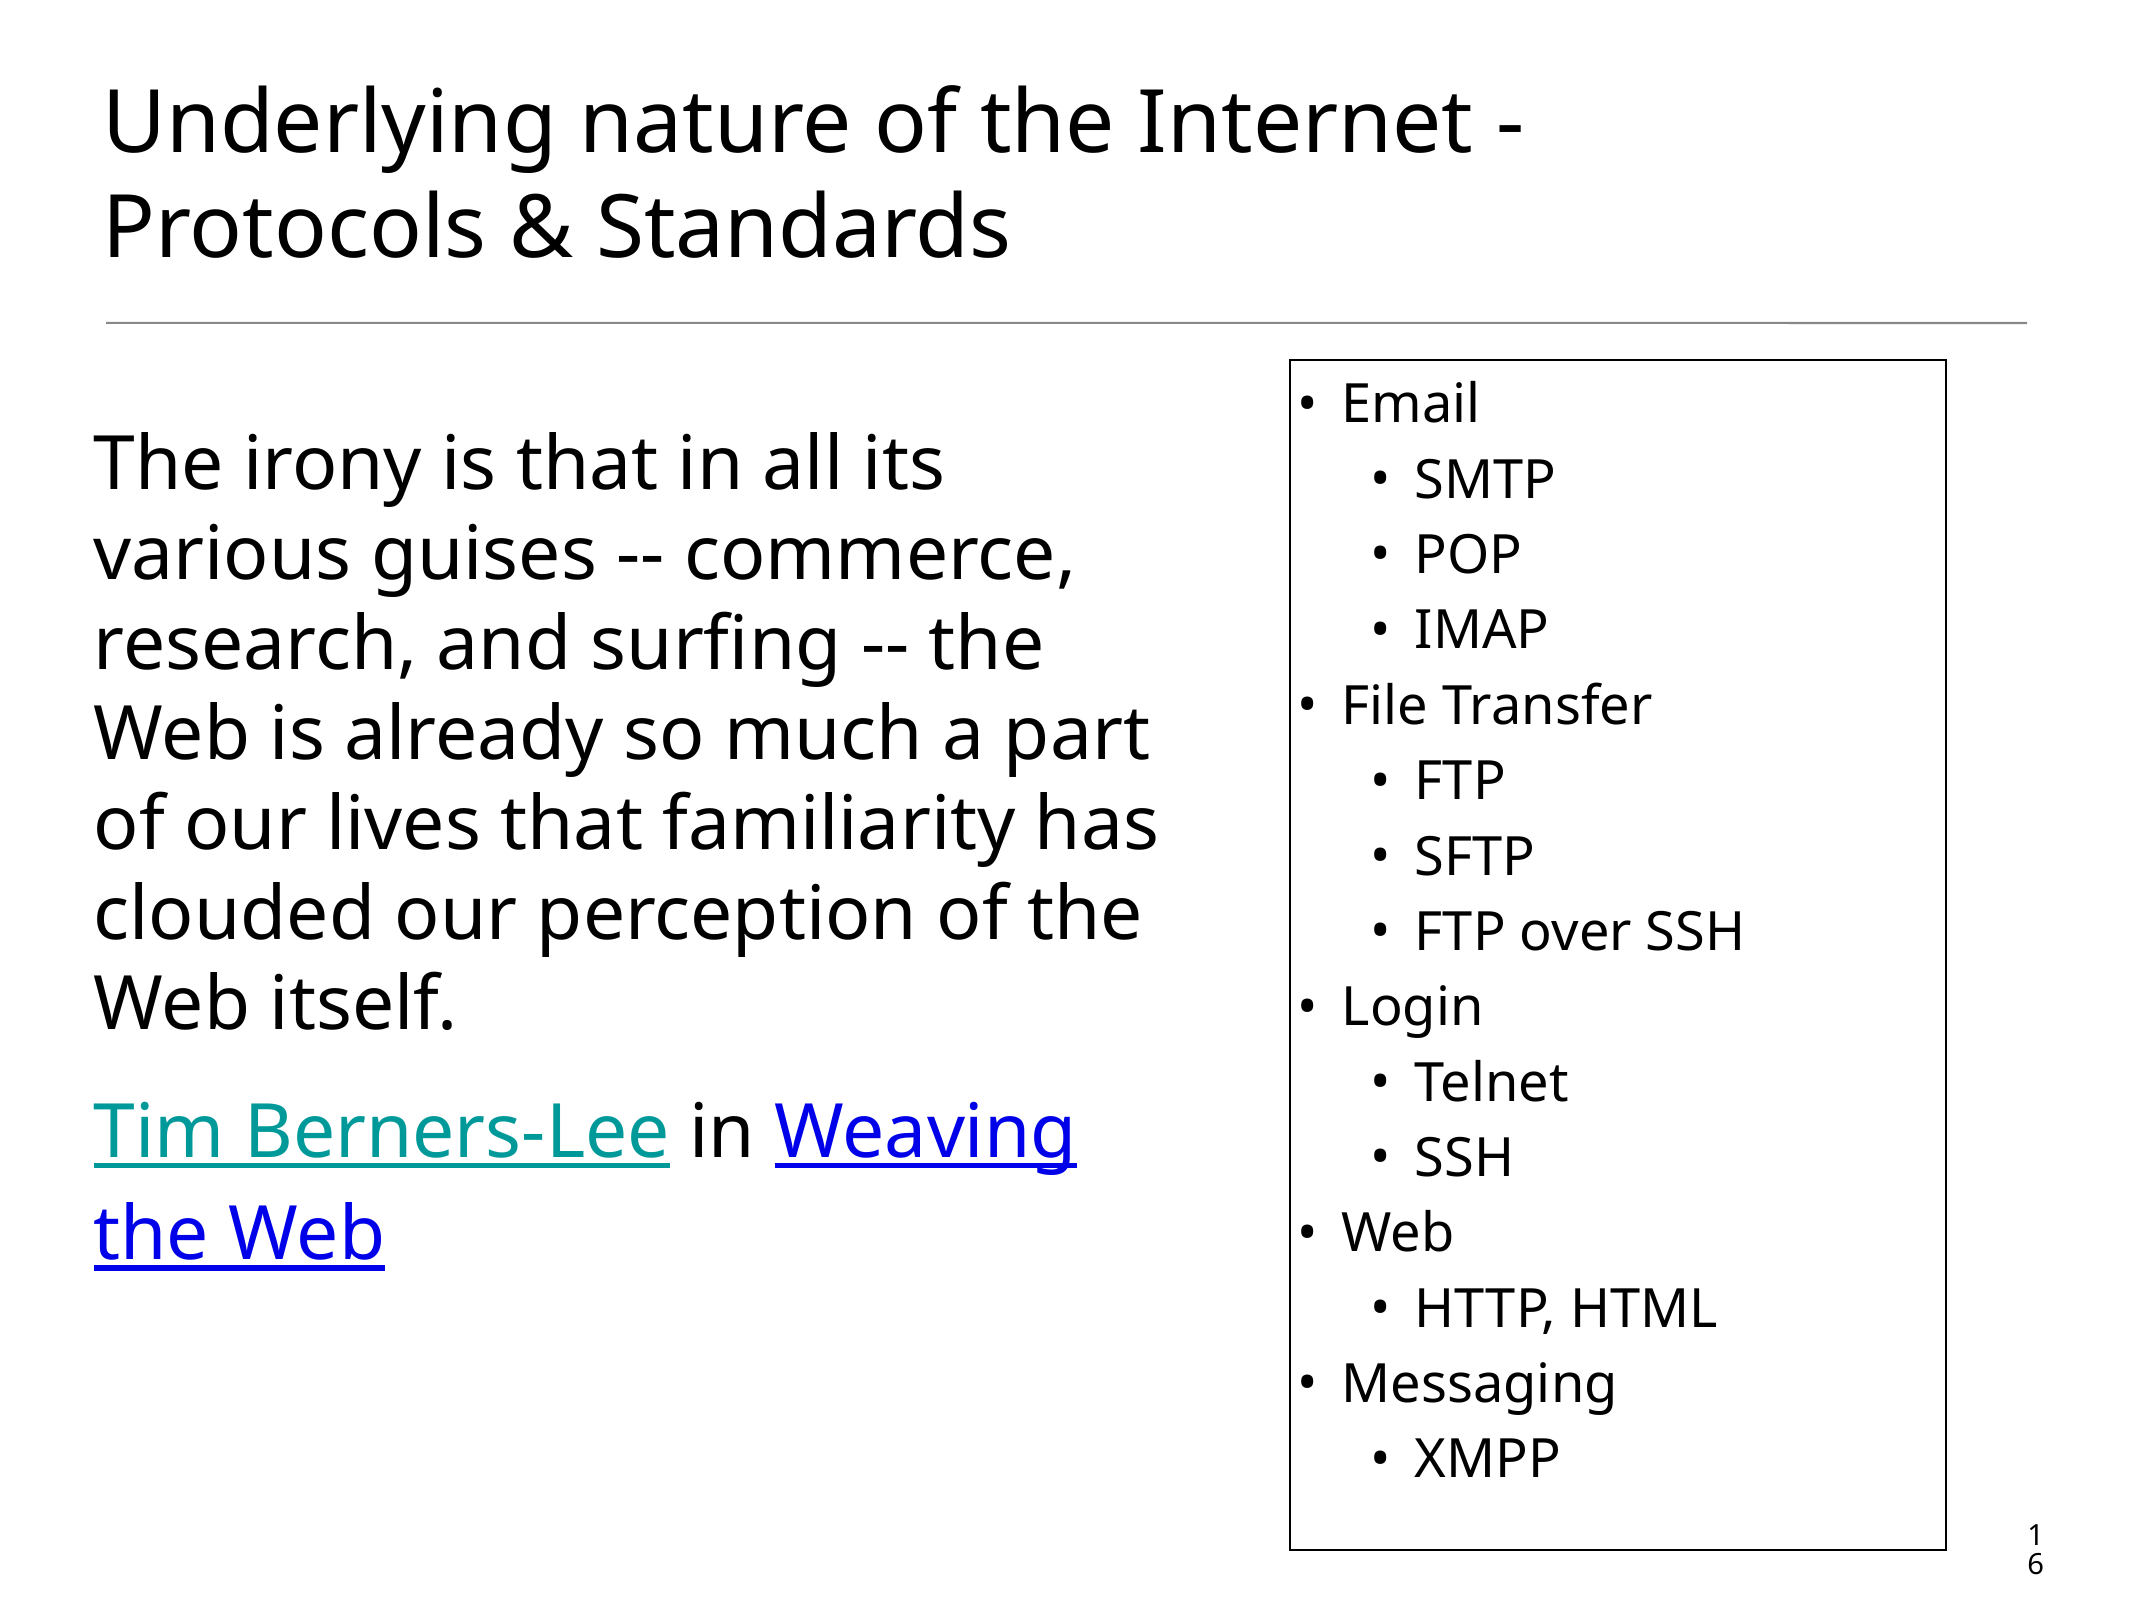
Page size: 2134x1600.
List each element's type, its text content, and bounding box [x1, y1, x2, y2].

text_box The irony is that in all its various guises -- commerce, research, and surfing -- the Web is already so much a part of our lives that familiarity has clouded our perception of the Web itself. Tim Berners-Lee in Weaving the Web [93, 414, 1196, 1365]
slide_number 16 [2012, 1508, 2064, 1559]
list Email SMTP POP IMAP File Transfer FTP SFTP FTP over SSH Login Telnet SSH Web HTTP, HTML Messaging XMPP [1289, 360, 1946, 1550]
title Underlying nature of the Internet - Protocols & Standards [93, 54, 2040, 284]
